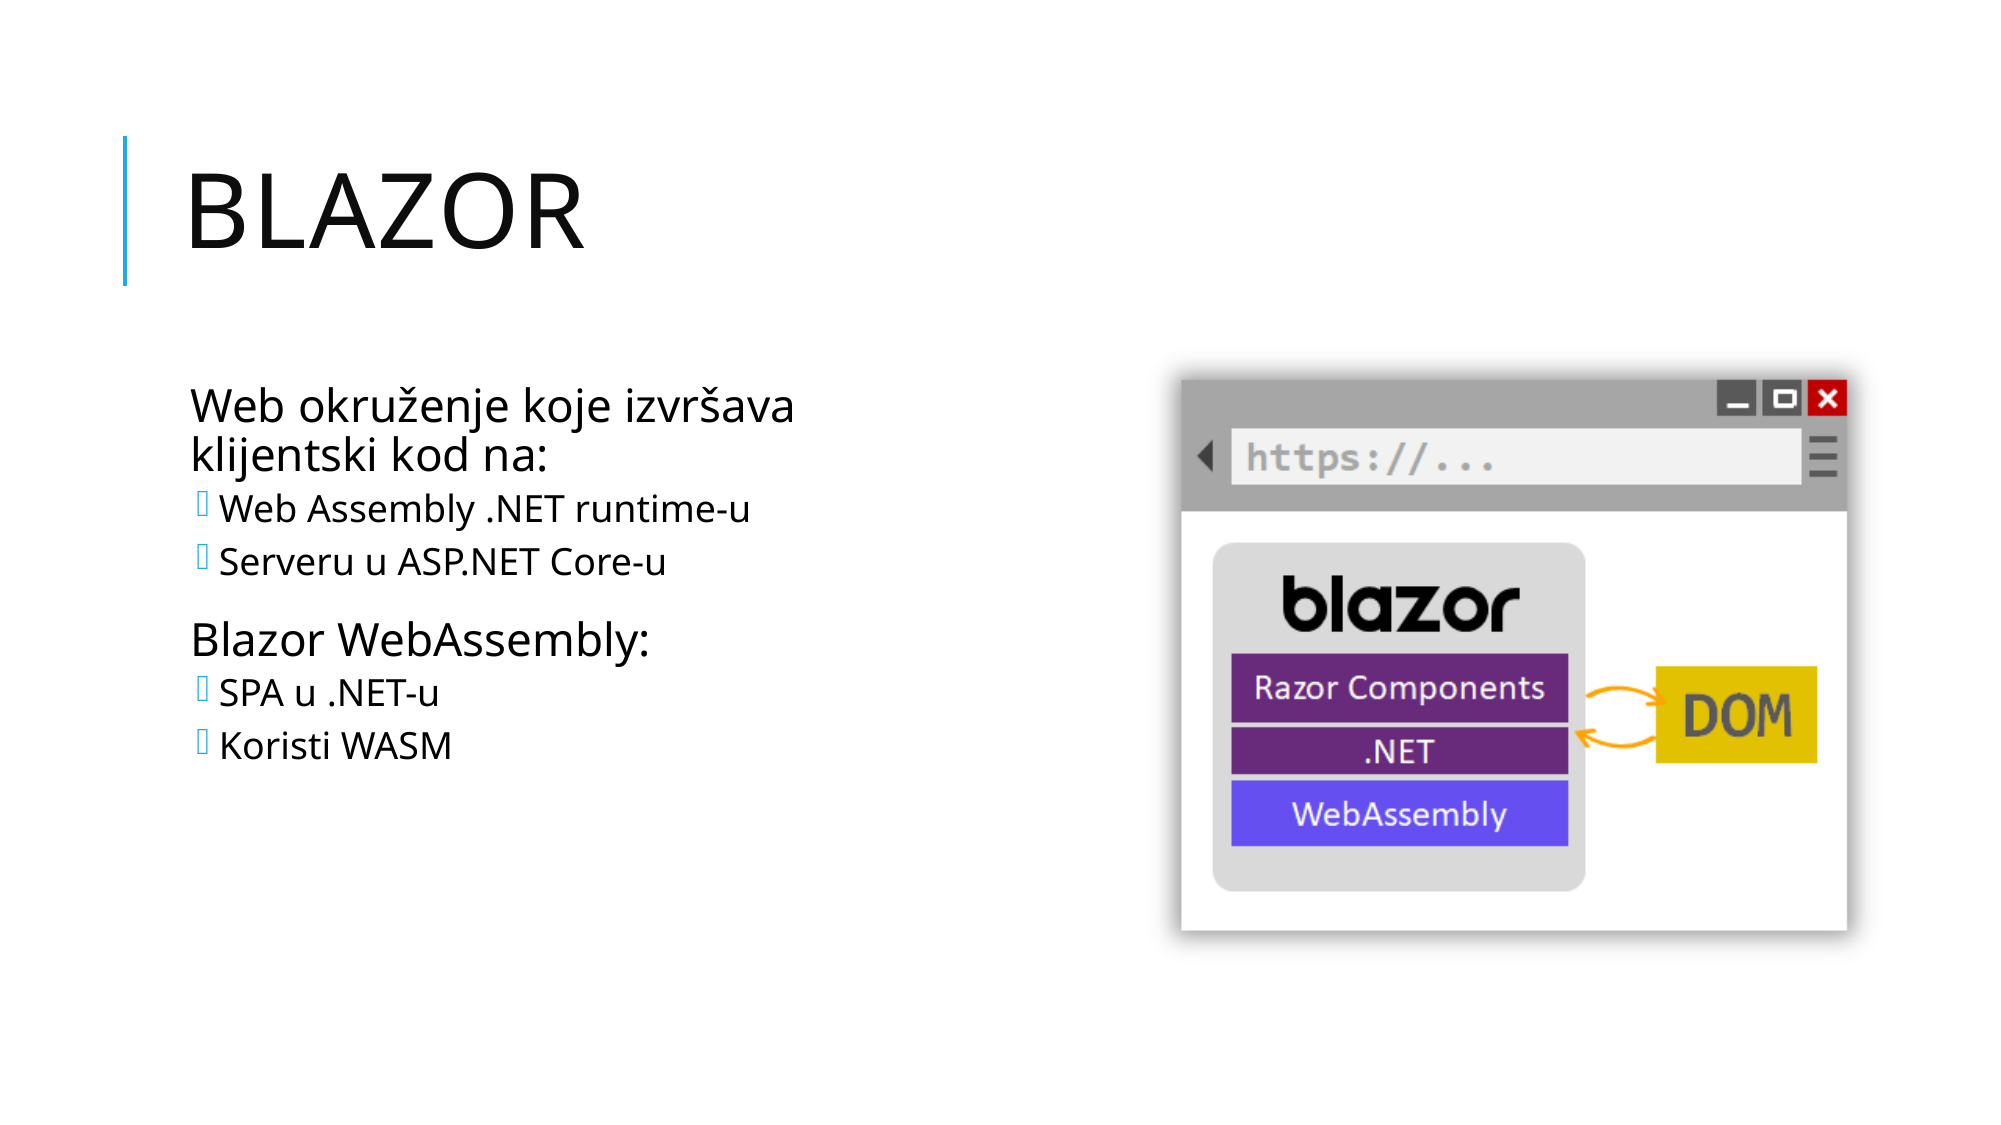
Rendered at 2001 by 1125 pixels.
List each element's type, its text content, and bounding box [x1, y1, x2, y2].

title Blazor [168, 96, 1763, 342]
picture [1141, 341, 1888, 970]
list Web okruženje koje izvršava klijentski kod na: Web Assembly .NET runtime-u Serveru u ASP.NET Core-u Blazor WebAssembly: SPA u .NET-u Koristi WASM [168, 375, 948, 1035]
